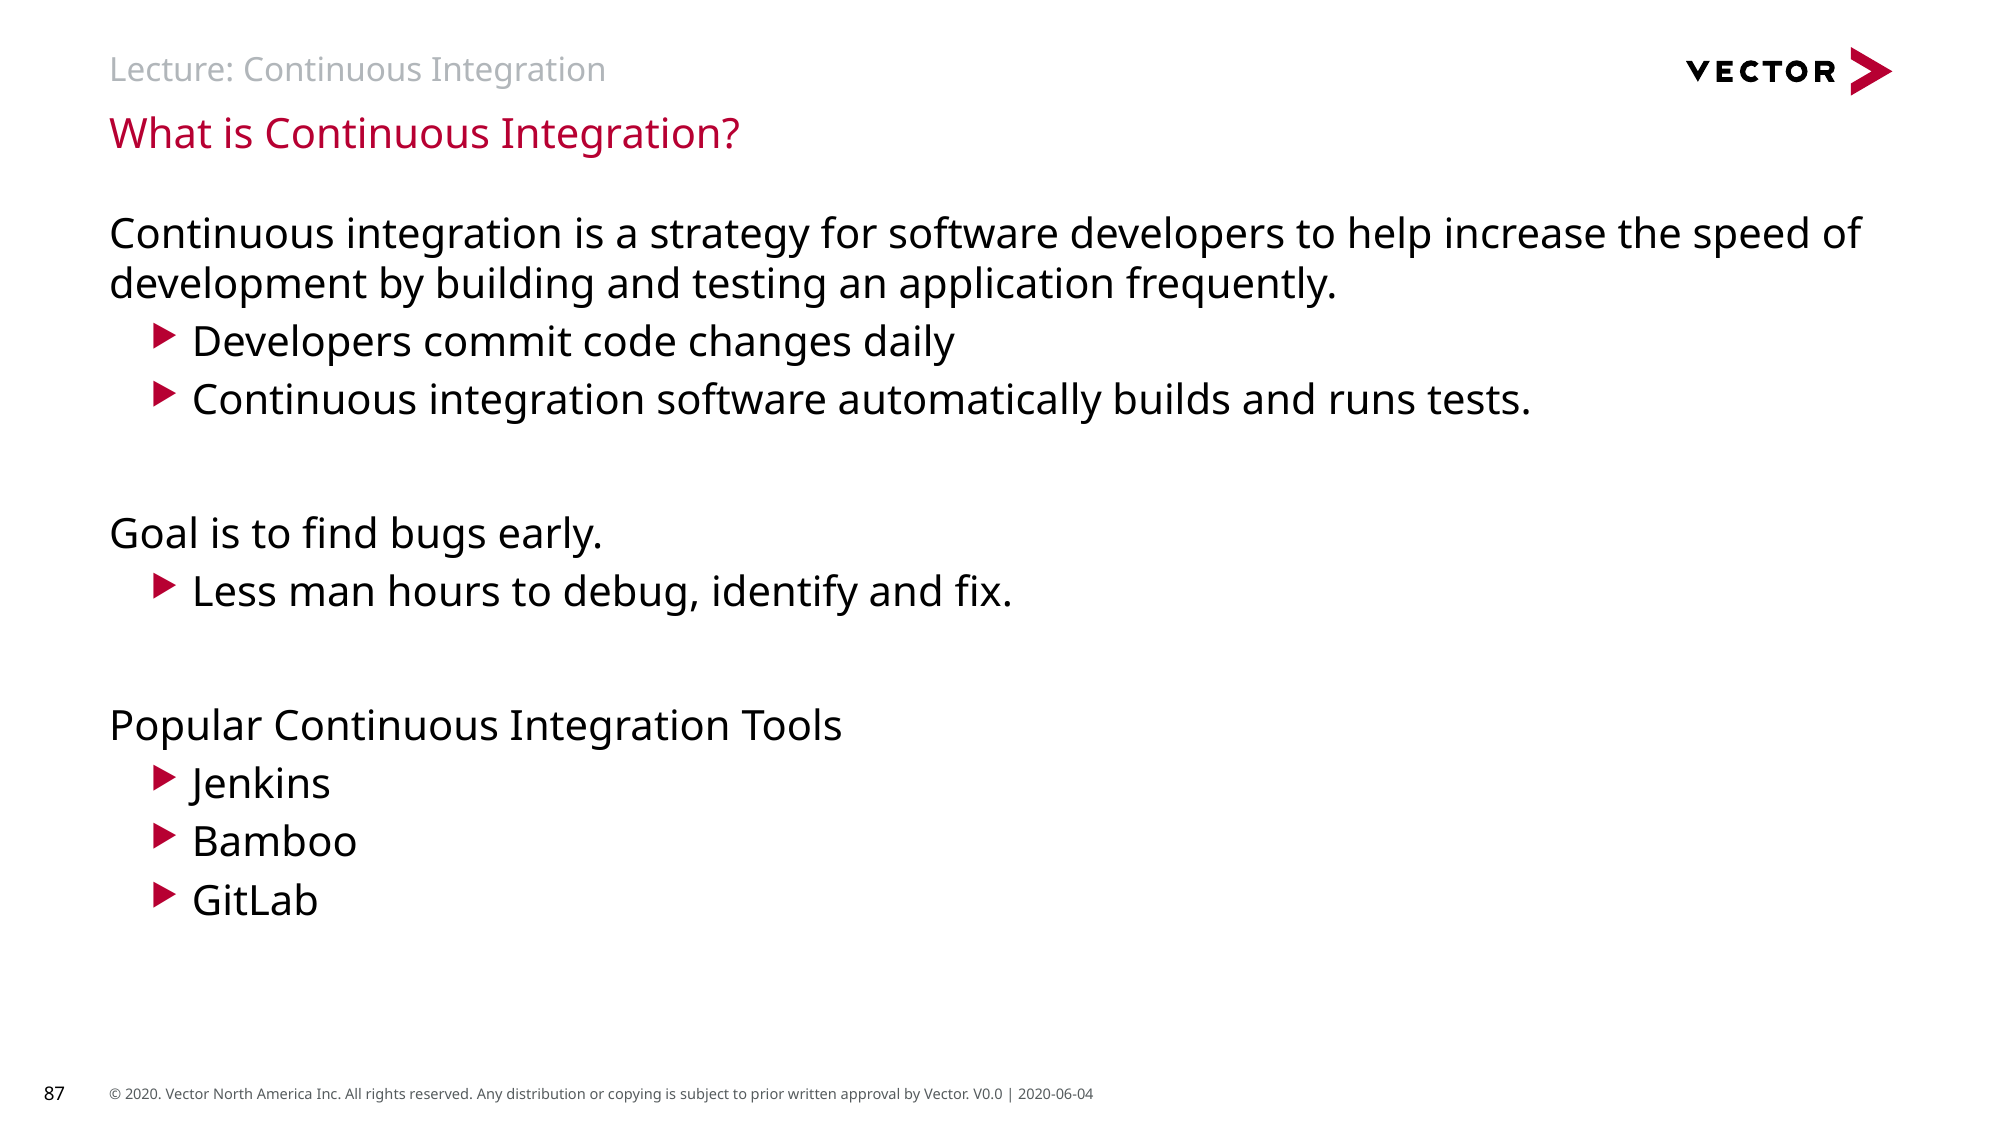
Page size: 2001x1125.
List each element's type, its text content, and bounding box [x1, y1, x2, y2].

title Lecture: Continuous Integration [109, 41, 1577, 89]
list What is Continuous Integration? [109, 103, 1577, 157]
list Continuous integration is a strategy for software developers to help increase the speed of development by building and testing an application frequently. Developers commit code changes daily Continuous integration software automatically builds and runs tests. Goal is to find bugs early. Less man hours to debug, identify and fix. Popular Continuous Integration Tools Jenkins Bamboo GitLab [109, 206, 1894, 1063]
